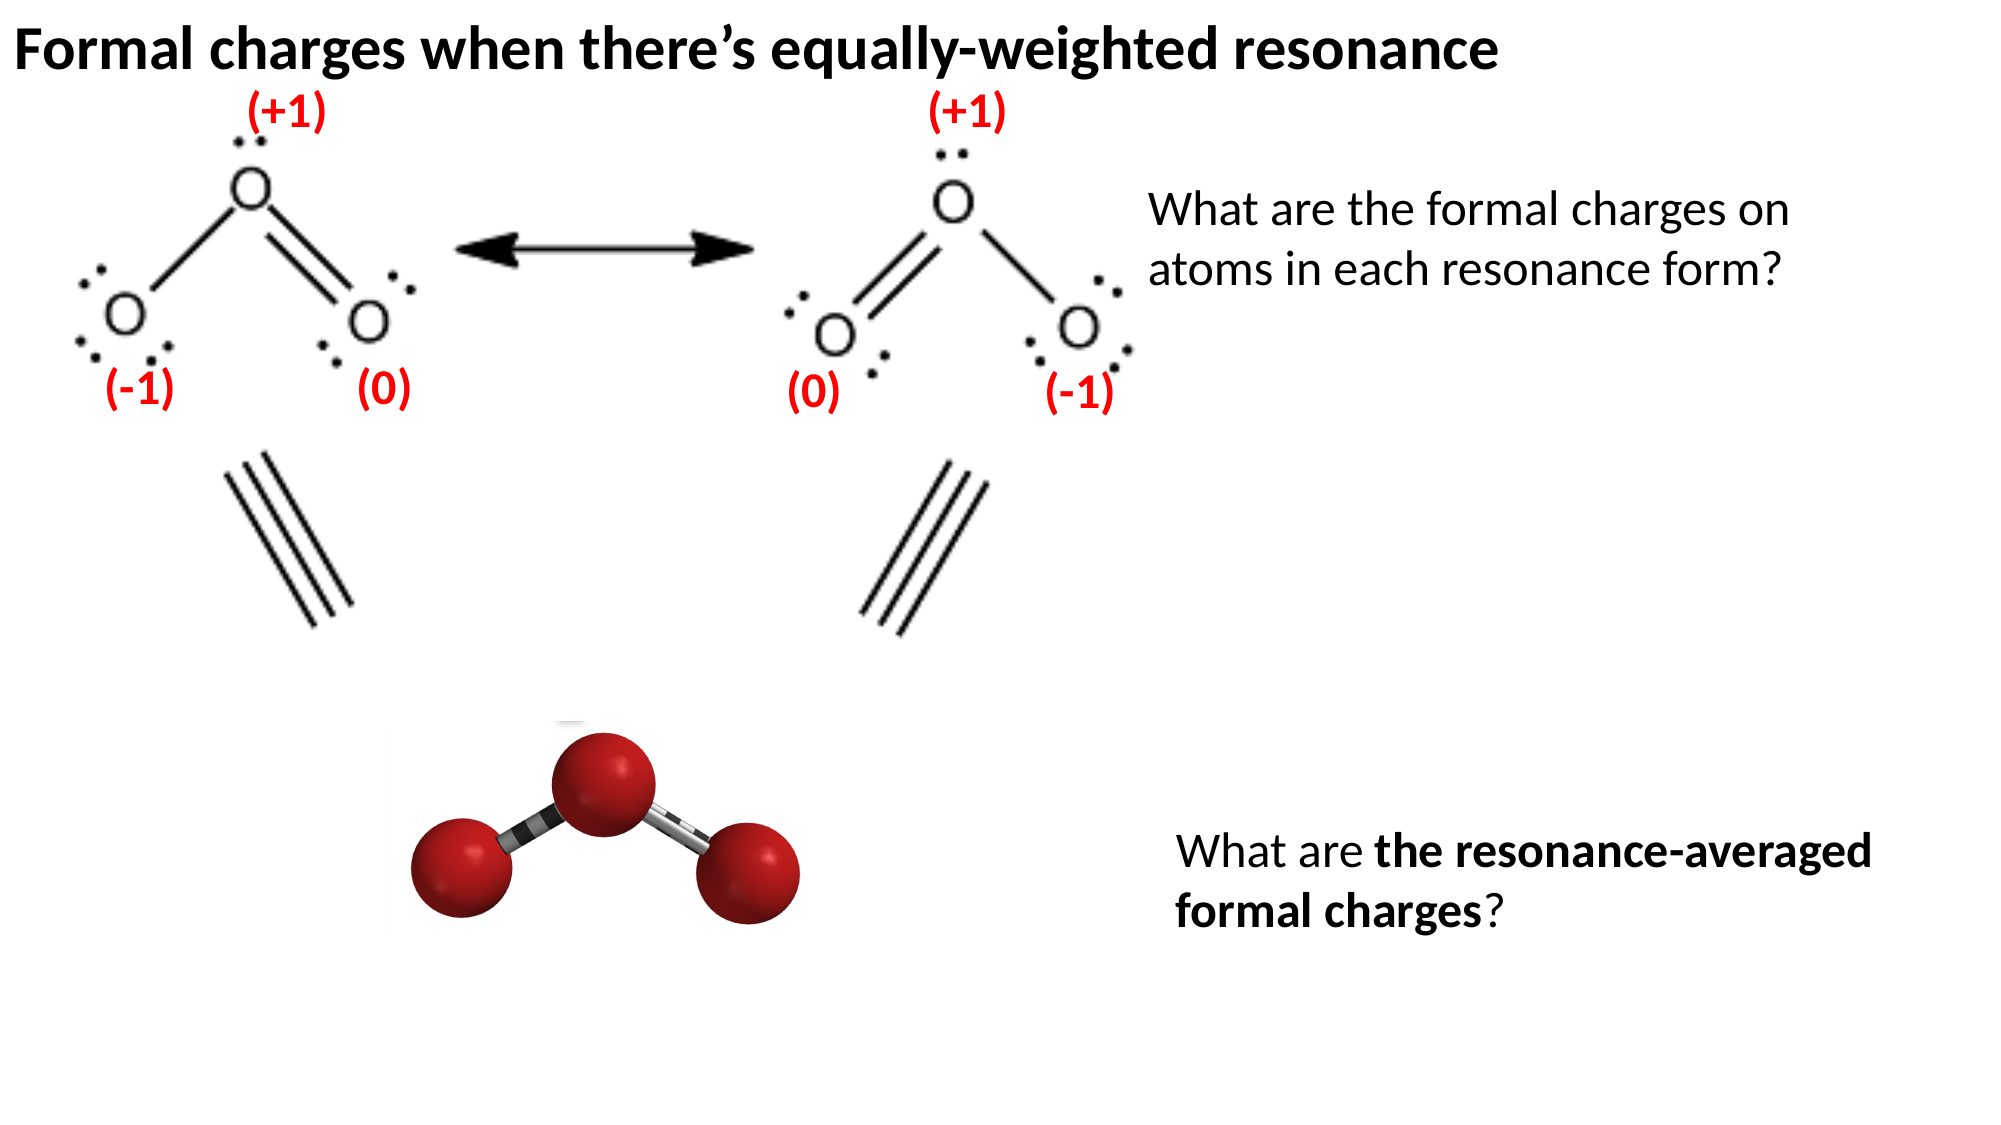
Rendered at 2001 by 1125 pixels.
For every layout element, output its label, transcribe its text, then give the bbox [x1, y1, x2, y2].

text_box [89, 70, 1148, 428]
picture [64, 125, 1148, 673]
text_box What are the formal charges on atoms in each resonance form? [1148, 175, 1904, 296]
picture [388, 721, 825, 939]
text_box Formal charges when there’s equally-weighted resonance [0, 0, 1978, 90]
text_box What are the resonance-averaged formal charges? [1175, 817, 1932, 938]
